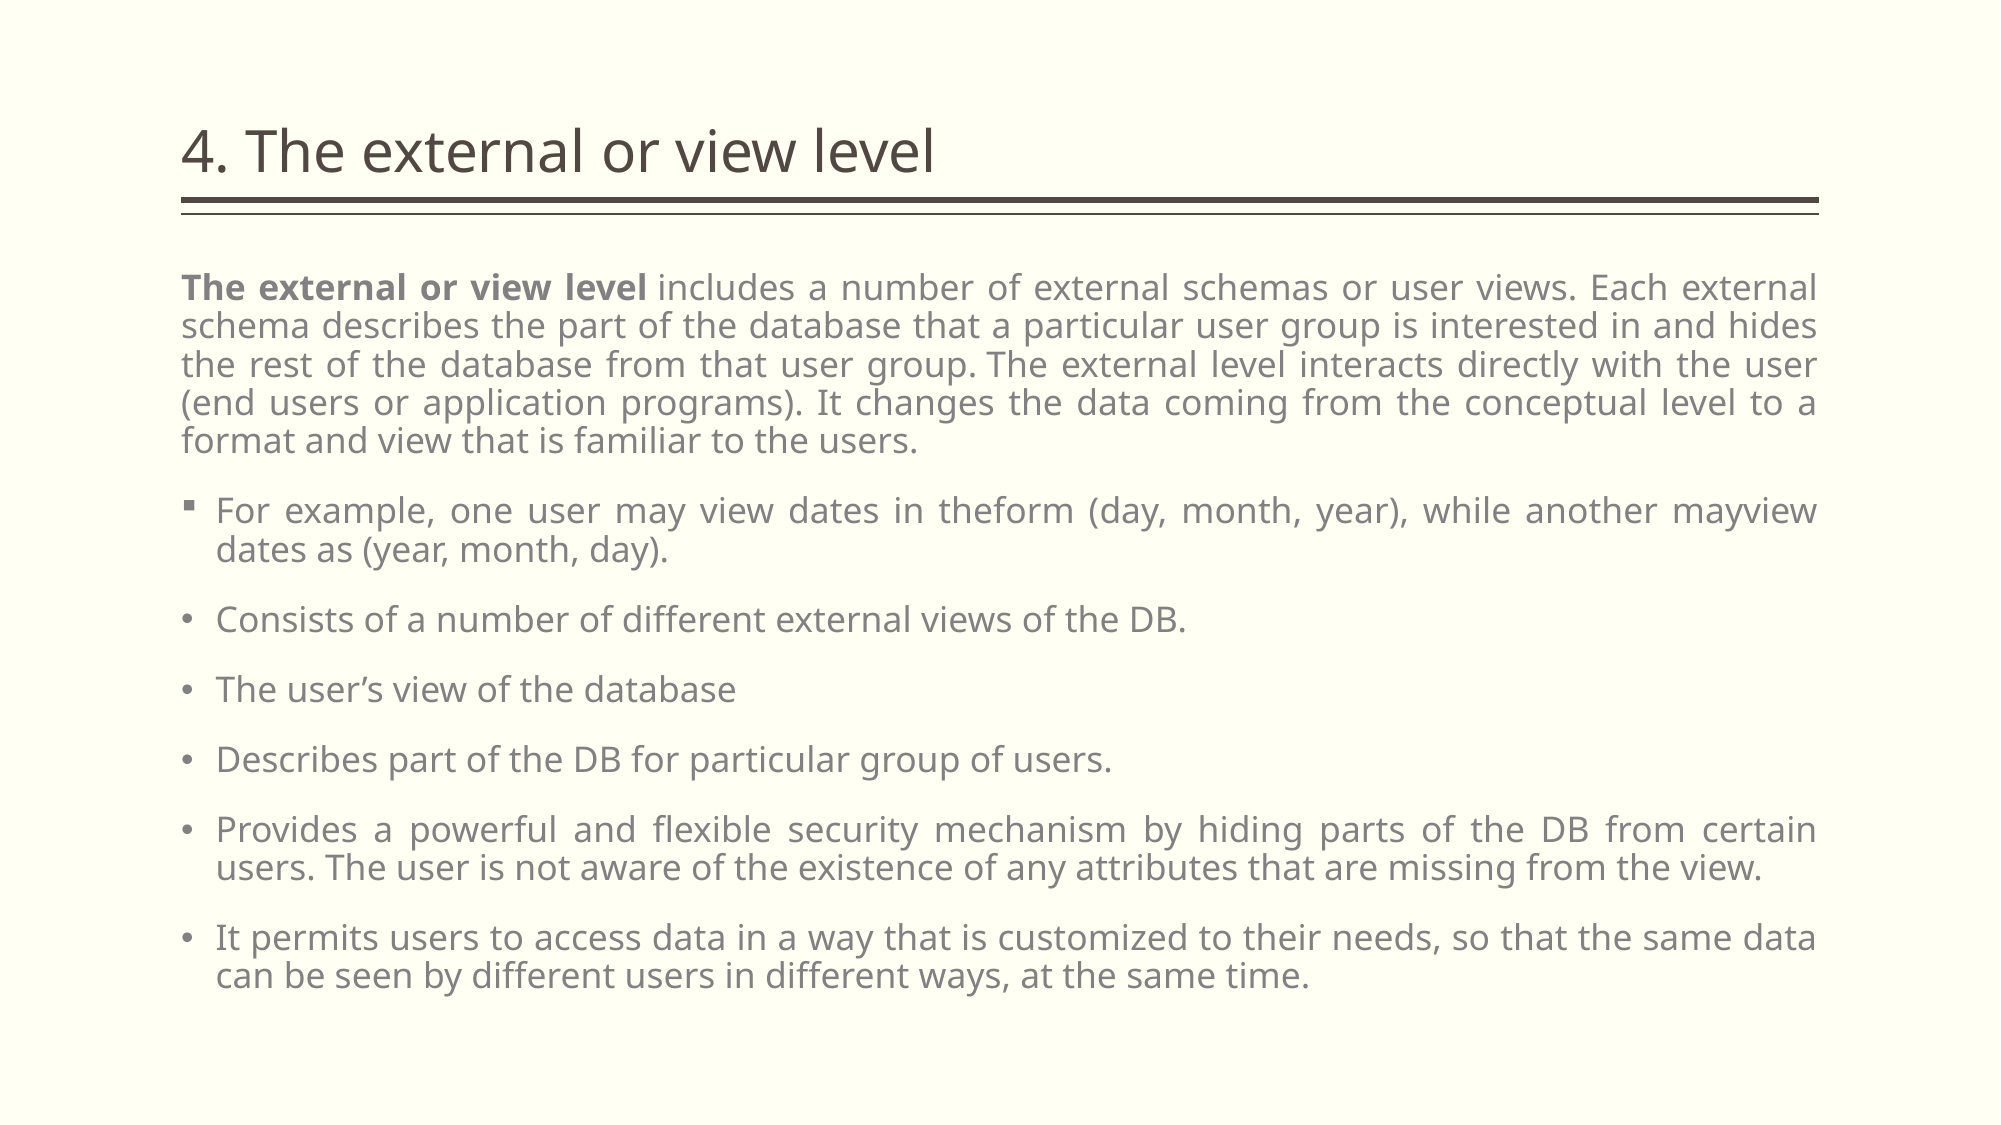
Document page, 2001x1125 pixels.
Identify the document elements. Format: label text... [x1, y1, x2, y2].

list The external or view level includes a number of external schemas or user views. Each external schema describes the part of the database that a particular user group is interested in and hides the rest of the database from that user group. The external level interacts directly with the user (end users or application programs). It changes the data coming from the conceptual level to a format and view that is familiar to the users. For example, one user may view dates in theform (day, month, year), while another mayview dates as (year, month, day). Consists of a number of different external views of the DB. The user’s view of the database Describes part of the DB for particular group of users. Provides a powerful and flexible security mechanism by hiding parts of the DB from certain users. The user is not aware of the existence of any attributes that are missing from the view. It permits users to access data in a way that is customized to their needs, so that the same data can be seen by different users in different ways, at the same time. [181, 262, 1819, 1013]
title 4. The external or view level [181, 12, 1819, 193]
